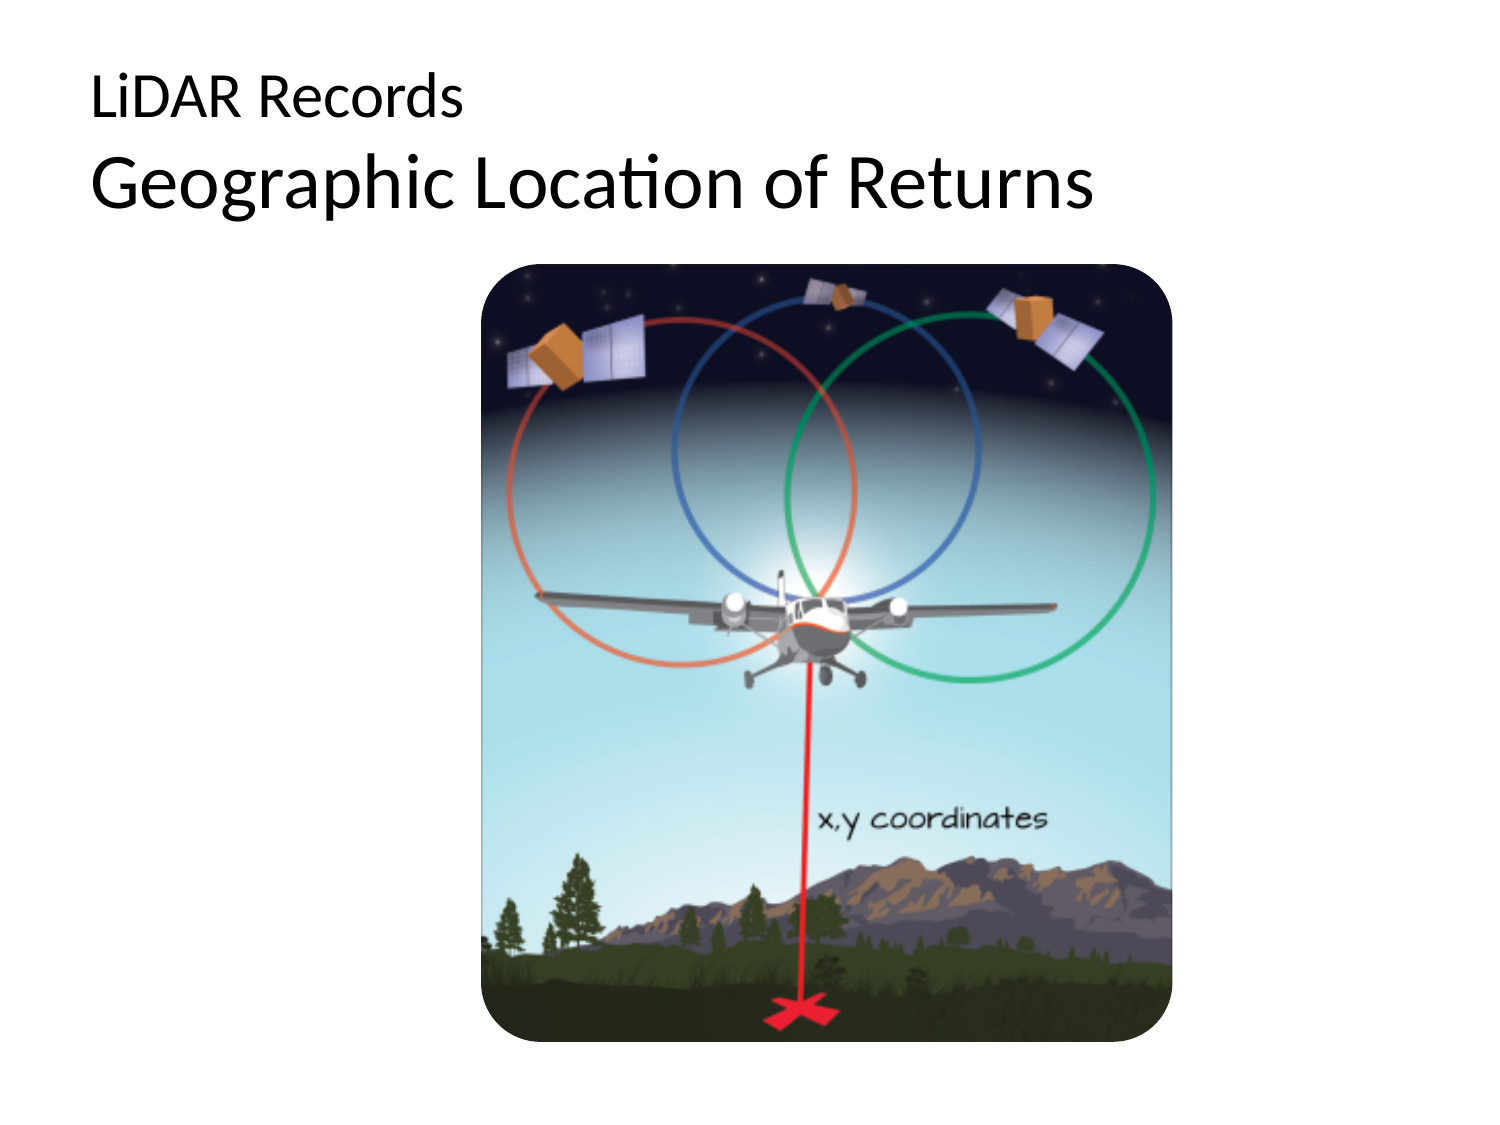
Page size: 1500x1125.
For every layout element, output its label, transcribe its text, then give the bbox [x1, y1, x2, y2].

picture [480, 263, 1173, 1043]
title LiDAR Records Geographic Location of Returns [75, 45, 1425, 233]
